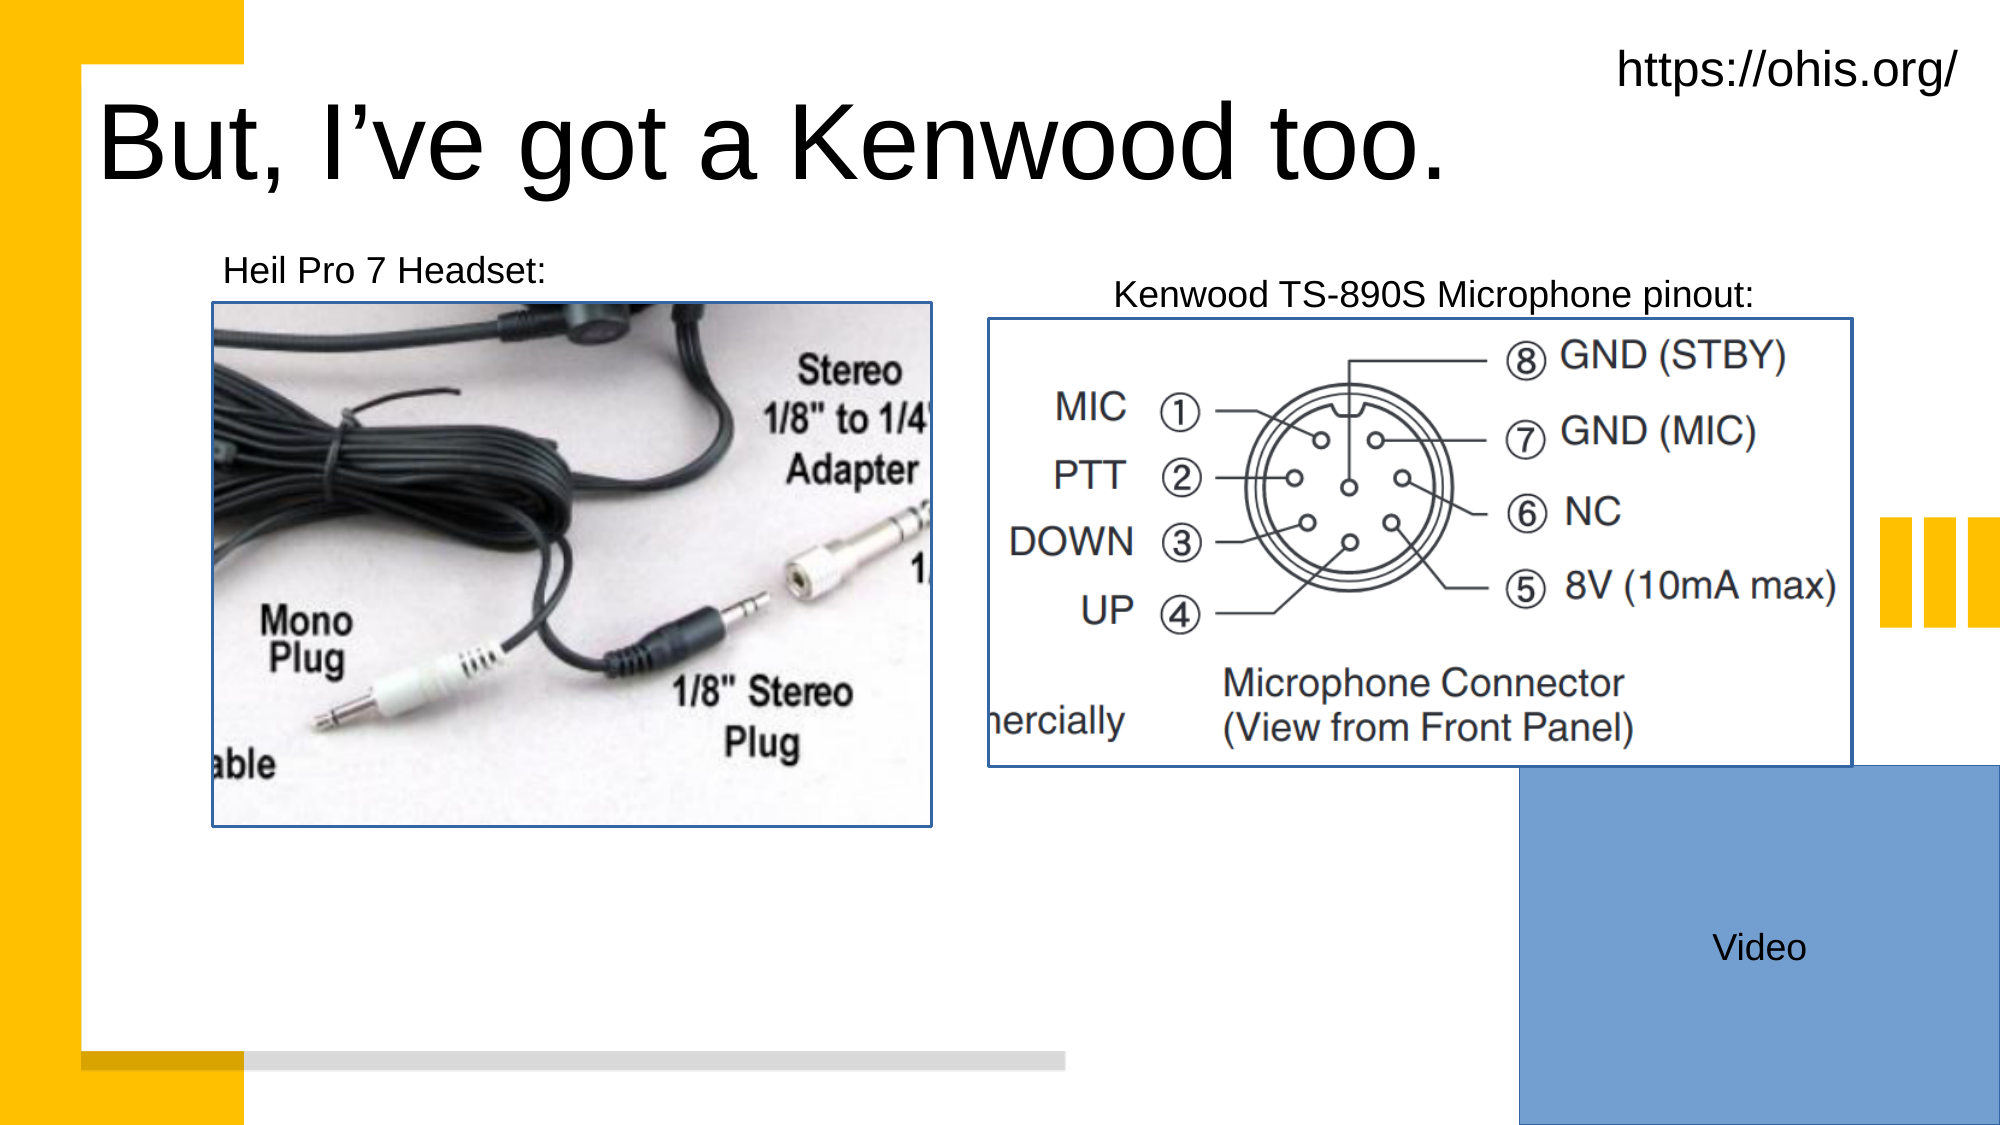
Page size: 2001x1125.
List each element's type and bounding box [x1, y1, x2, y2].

text_box [0, 0, 2000, 1125]
picture [213, 303, 931, 826]
picture [989, 319, 1851, 766]
